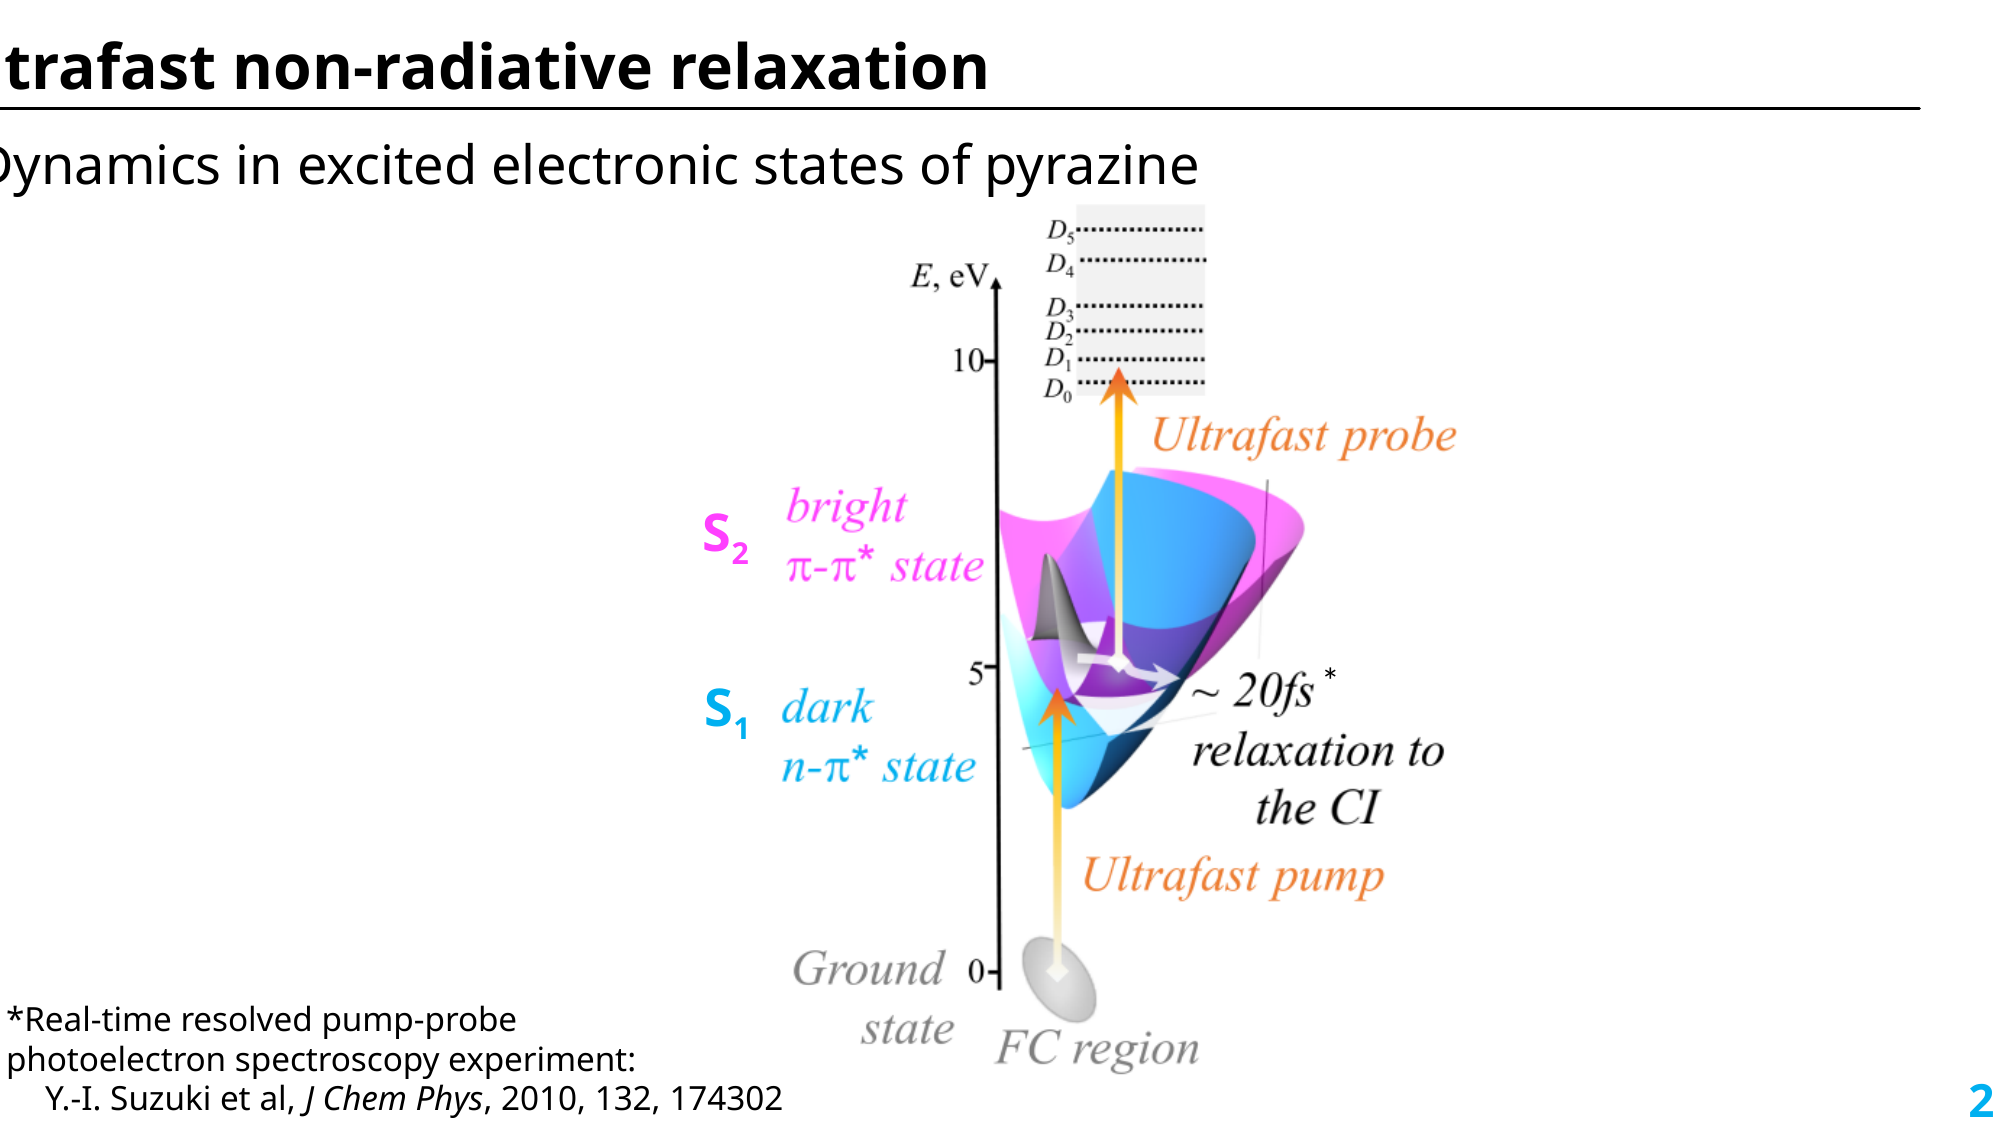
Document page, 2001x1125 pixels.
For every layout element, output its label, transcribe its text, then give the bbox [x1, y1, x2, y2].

picture [752, 203, 1457, 1105]
text_box Ultrafast non-radiative relaxation [0, 19, 1006, 108]
text_box S1 [689, 667, 752, 753]
text_box 2 [1953, 1064, 2000, 1125]
text_box Y.-I. Suzuki et al, J Chem Phys, 2010, 132, 174302 [30, 1069, 799, 1124]
text_box *Real-time resolved pump-probe photoelectron spectroscopy experiment: [0, 991, 653, 1086]
text_box S2 [688, 492, 752, 578]
text_box Dynamics in excited electronic states of pyrazine [0, 123, 1216, 203]
